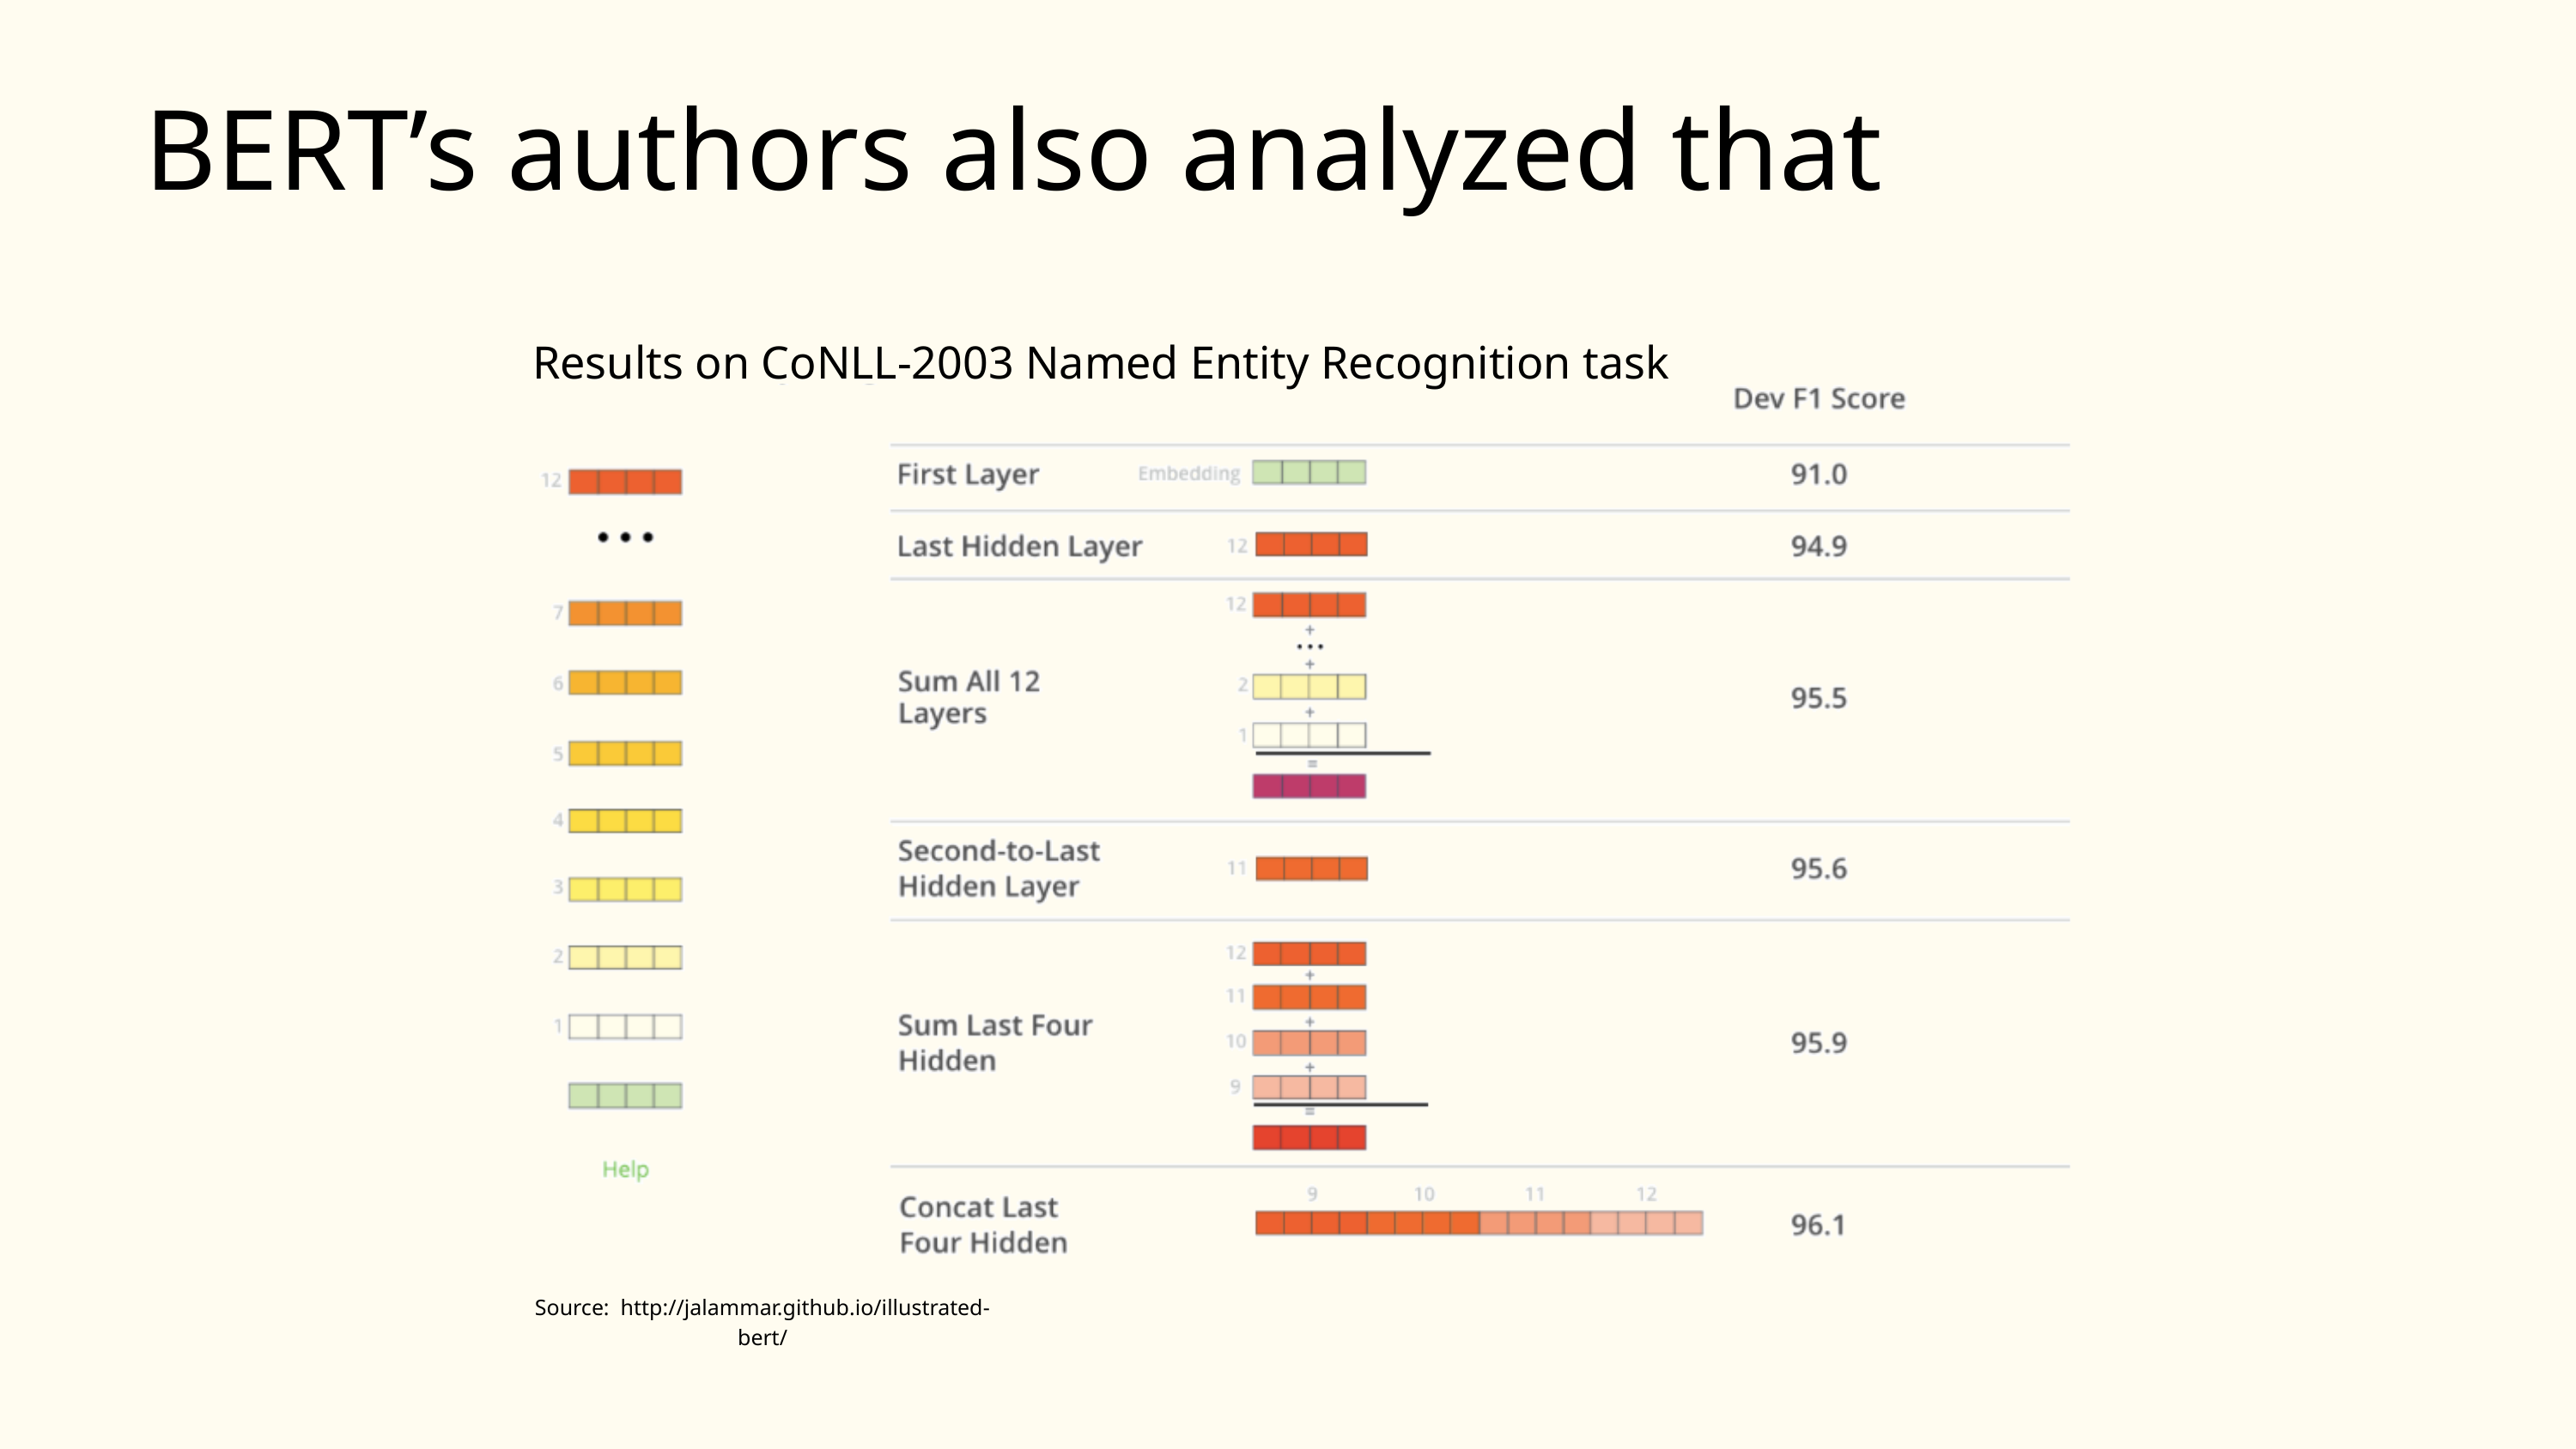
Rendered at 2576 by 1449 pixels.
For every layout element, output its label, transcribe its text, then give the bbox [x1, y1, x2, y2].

text_box Source: http://jalammar.github.io/illustrated-bert/ [532, 1289, 993, 1350]
text_box BERT’s authors also analyzed that [144, 56, 2292, 212]
text_box Results on CoNLL-2003 Named Entity Recognition task [532, 324, 2168, 388]
text_box [459, 384, 2117, 1304]
